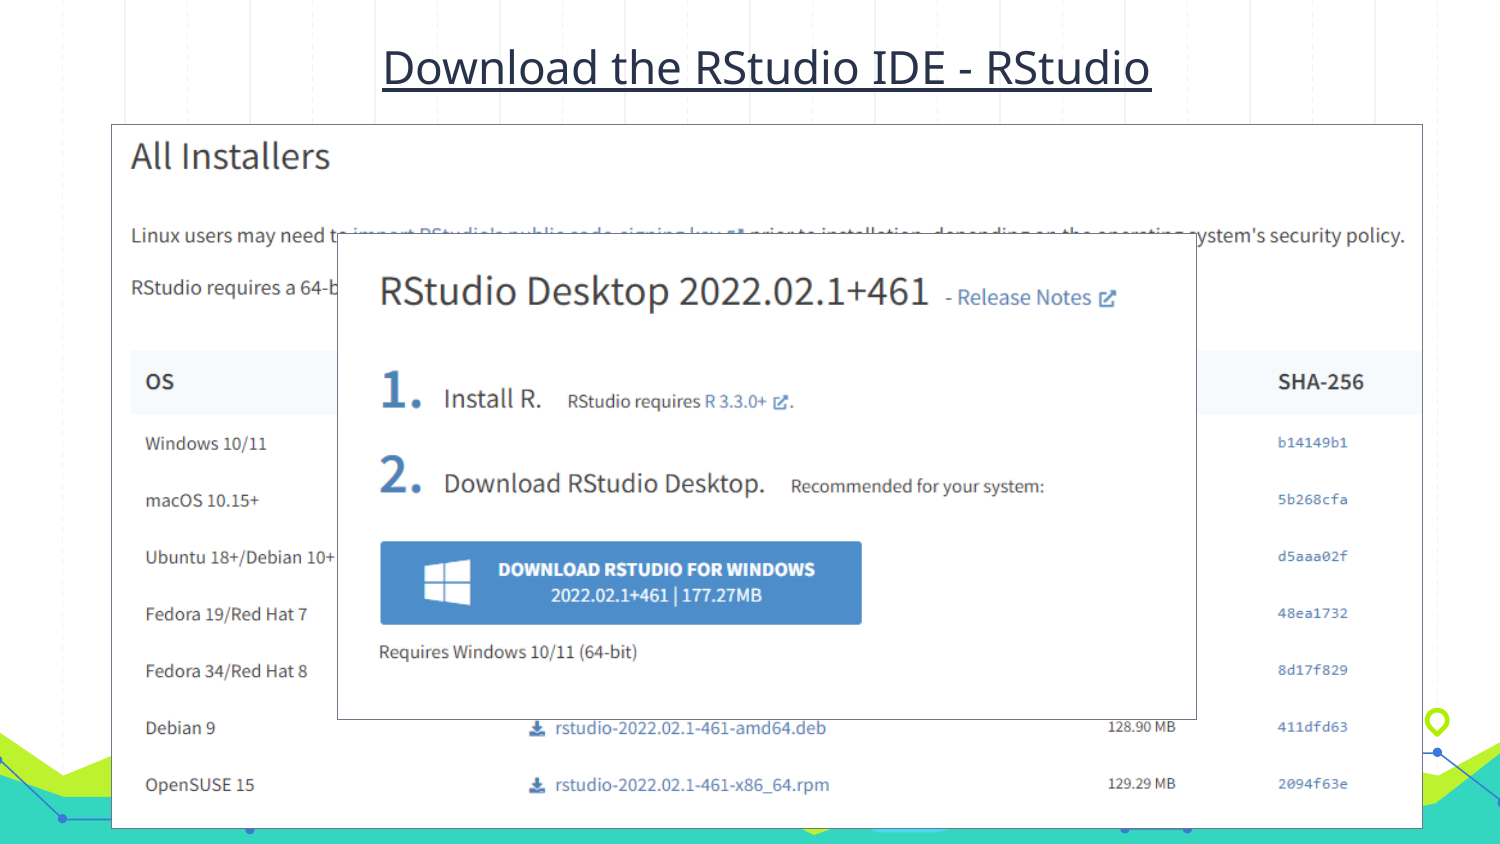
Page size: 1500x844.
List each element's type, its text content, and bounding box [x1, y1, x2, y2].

text_box Download the RStudio IDE - RStudio [330, 31, 1204, 109]
picture [110, 124, 1424, 830]
